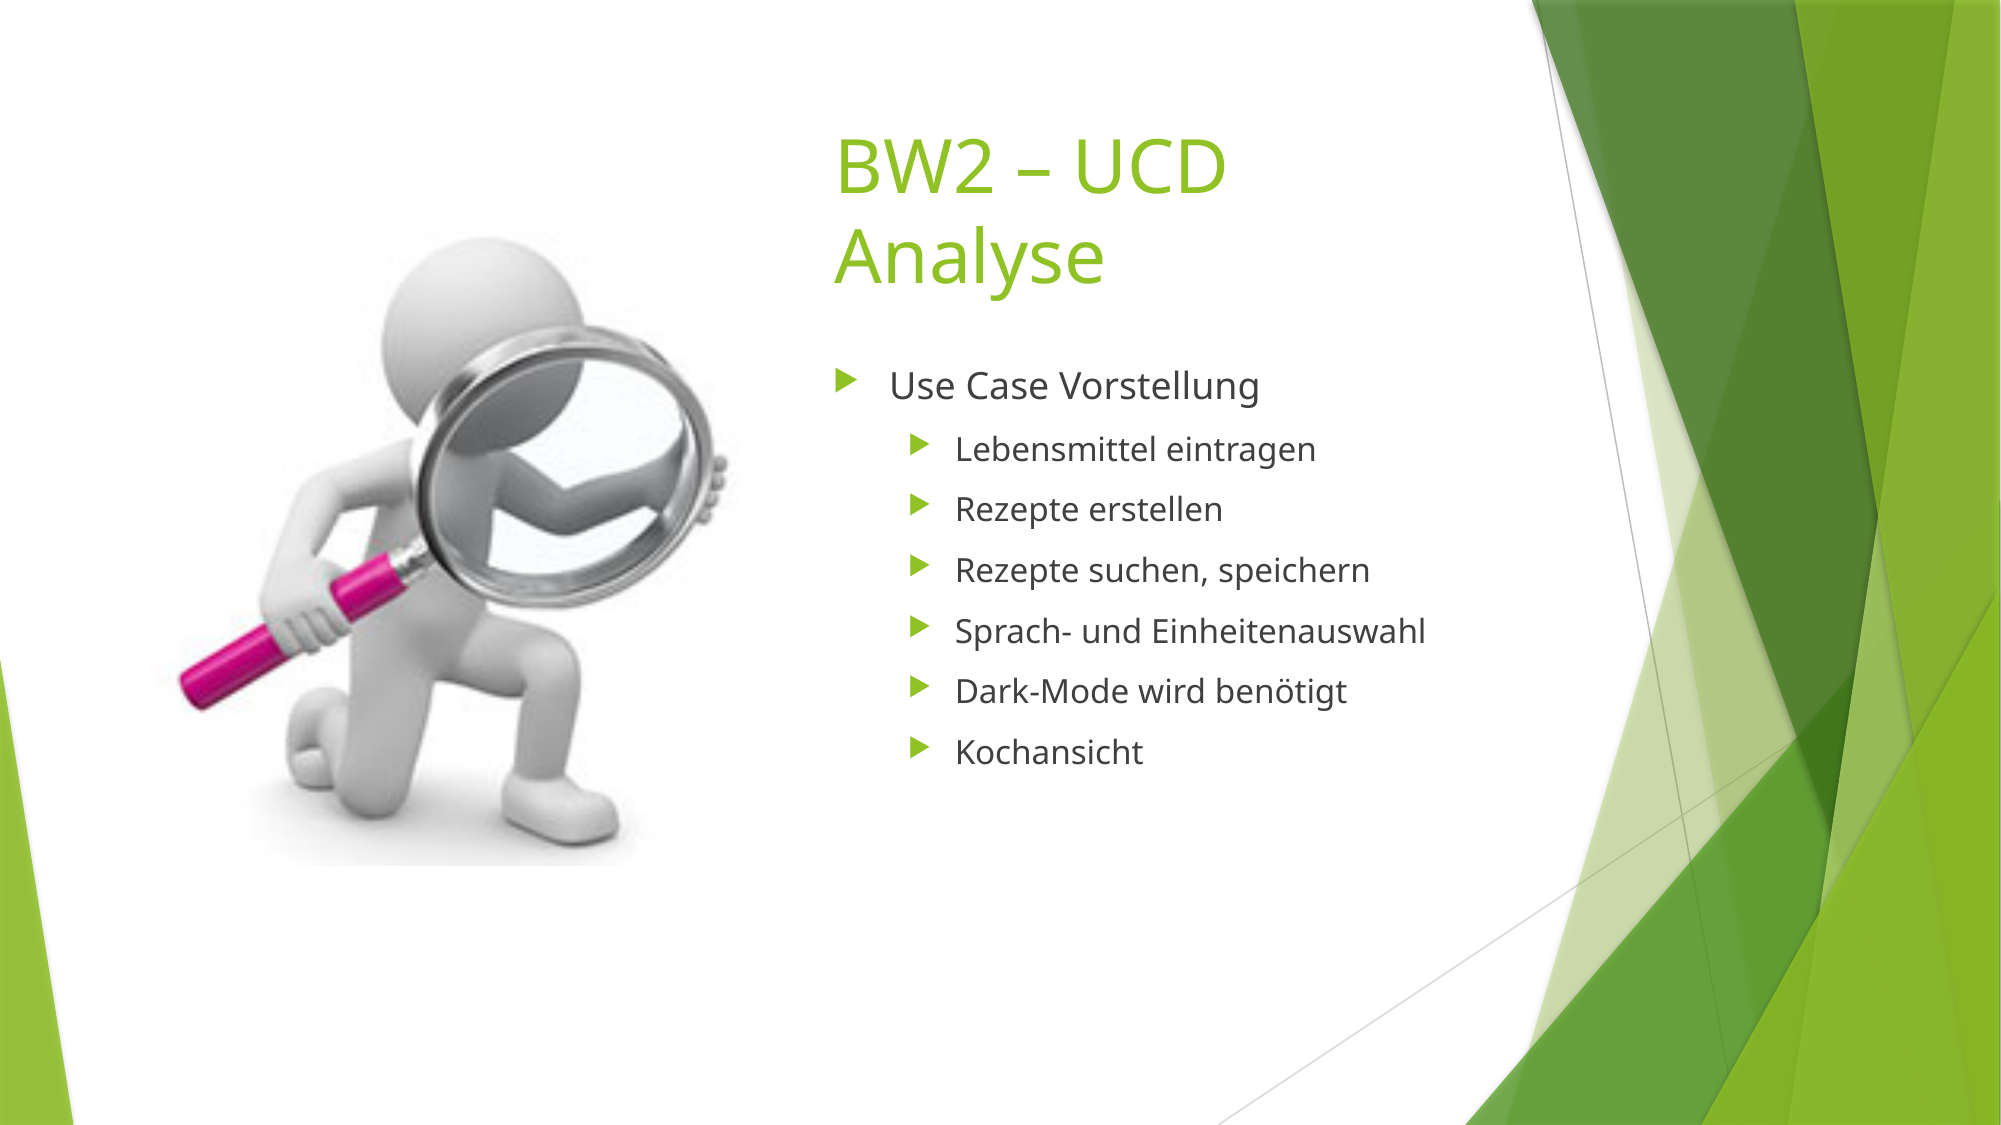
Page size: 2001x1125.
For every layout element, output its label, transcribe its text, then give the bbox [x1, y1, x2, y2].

title BW2 – UCD Analyse [819, 99, 1522, 317]
list Use Case Vorstellung Lebensmittel eintragen Rezepte erstellen Rezepte suchen, speichern Sprach- und Einheitenauswahl Dark-Mode wird benötigt Kochansicht [817, 354, 1521, 973]
picture [131, 231, 766, 867]
